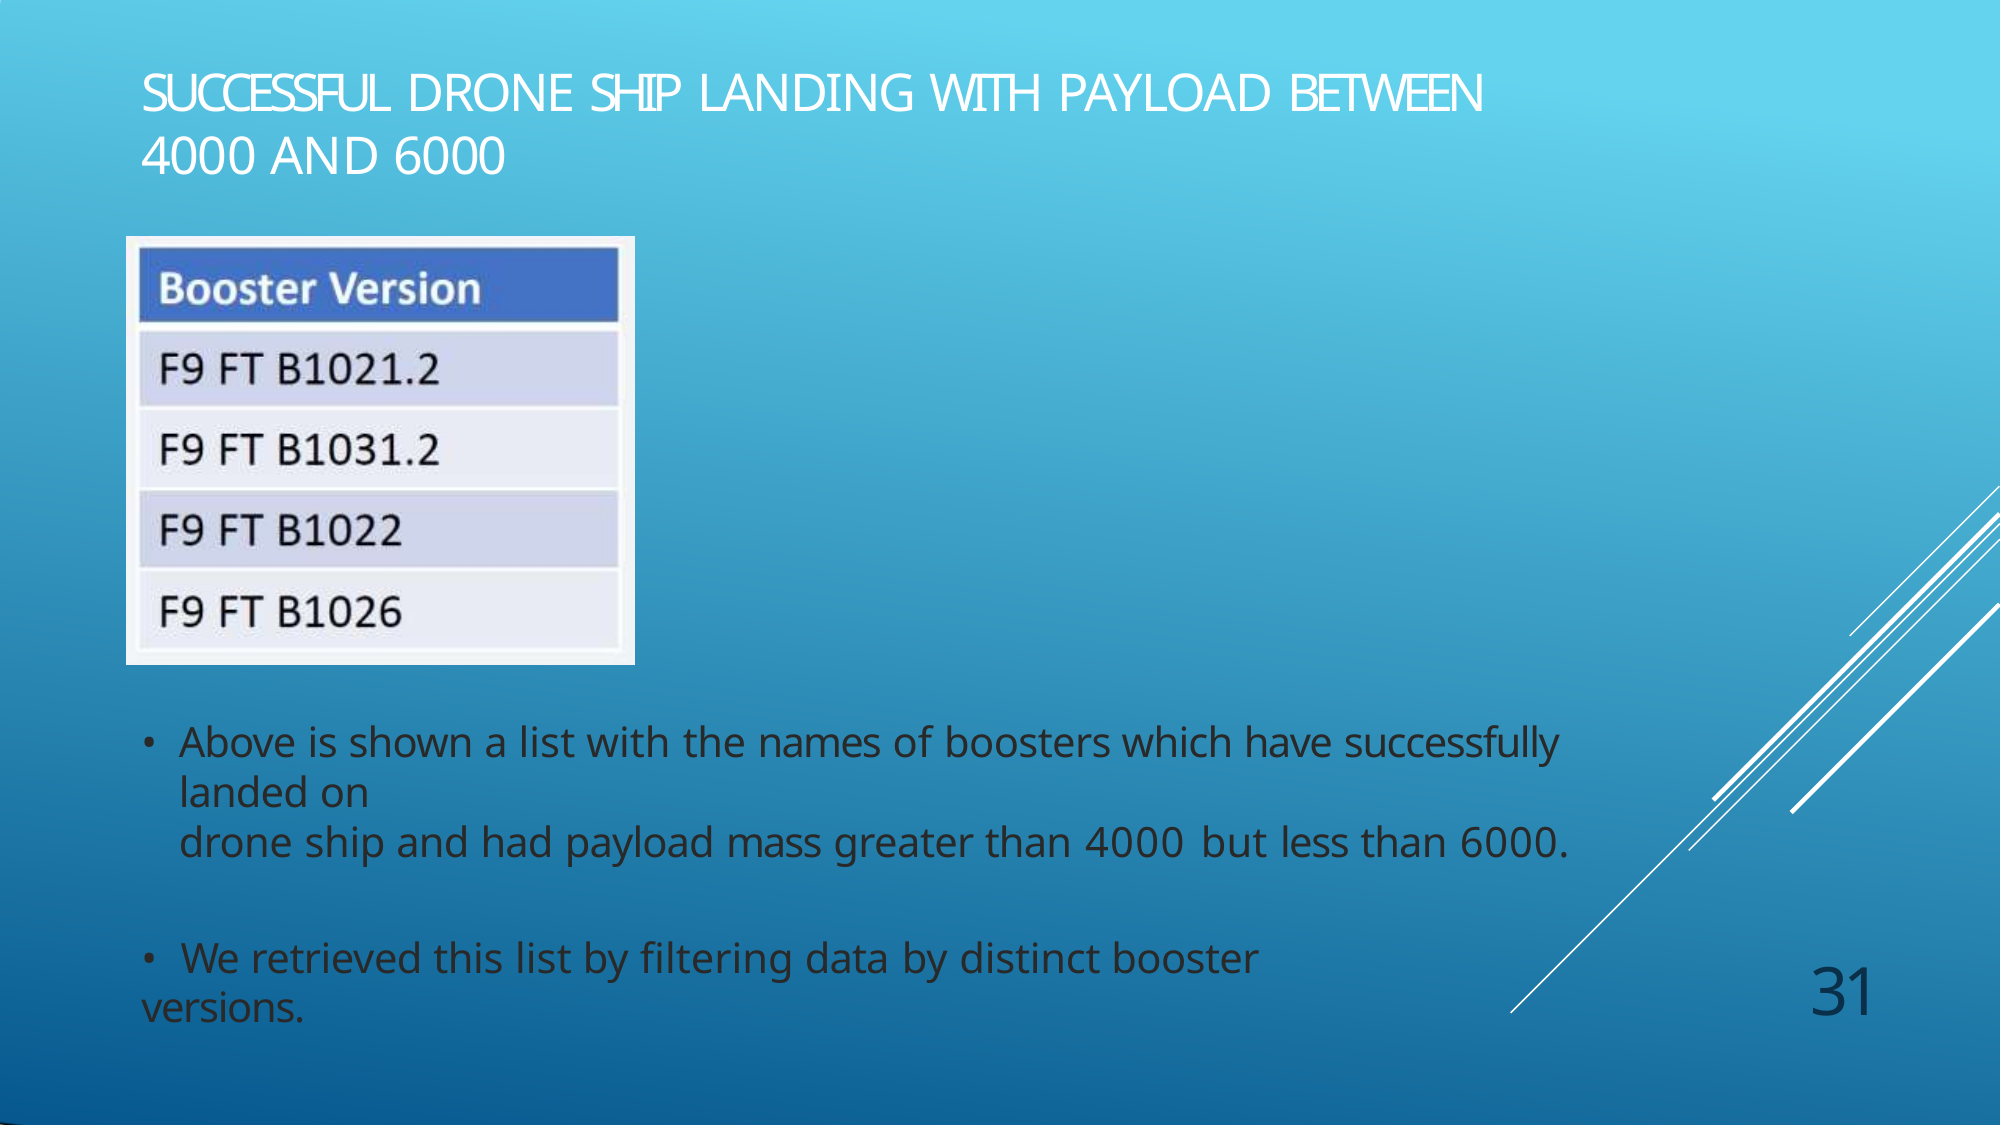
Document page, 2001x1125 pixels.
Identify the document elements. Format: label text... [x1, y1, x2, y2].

text_box • We retrieved this list by filtering data by distinct booster versions. [139, 933, 1347, 1031]
slide_number 31 [1804, 946, 1894, 1125]
title SUCCESSFUL DRONE SHIP LANDING WITH PAYLOAD BETWEEN 4000 AND 6000 [139, 57, 1591, 248]
text_box Above is shown a list with the names of boosters which have successfully landed on drone ship and had payload mass greater than 4000 but less than 6000. [139, 714, 1680, 867]
picture [0, 0, 2000, 1125]
